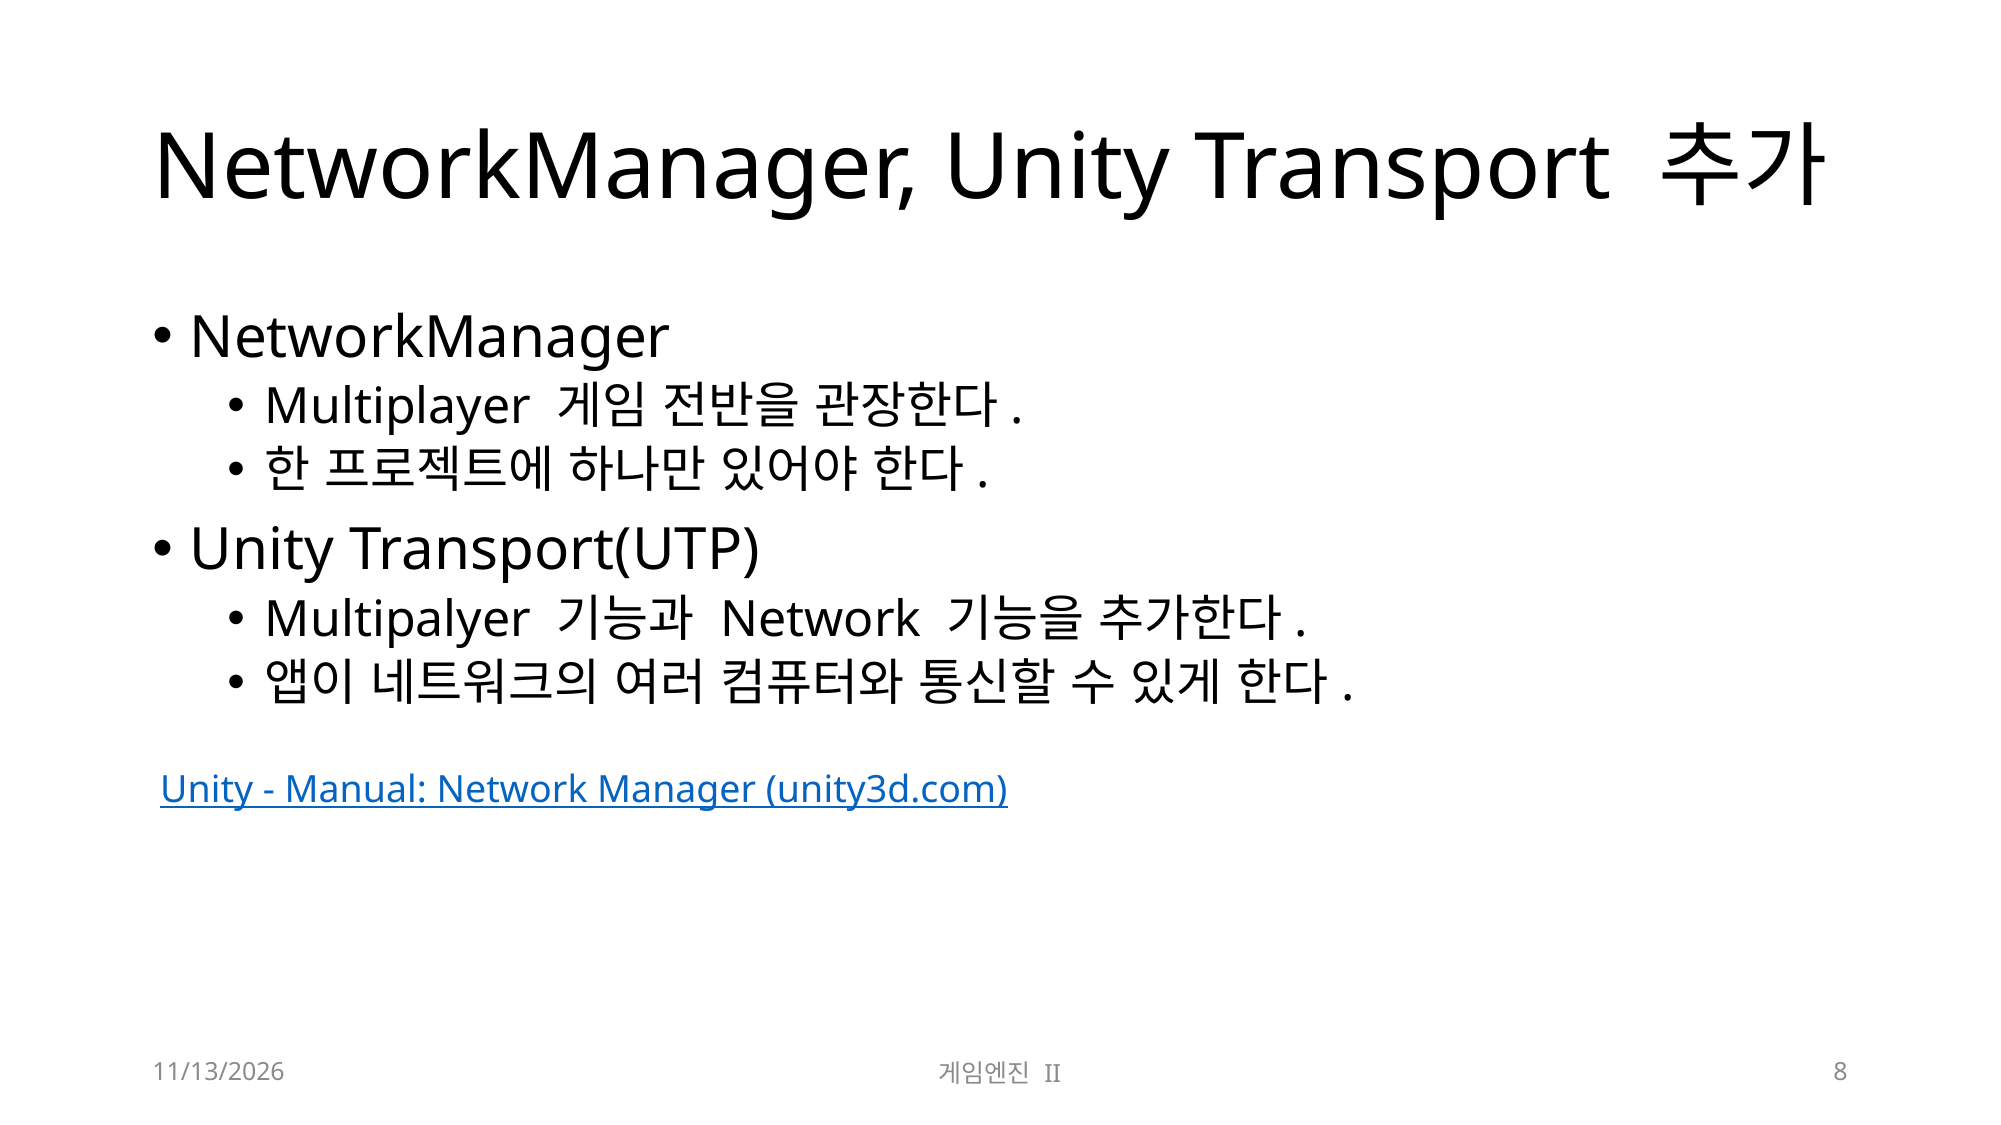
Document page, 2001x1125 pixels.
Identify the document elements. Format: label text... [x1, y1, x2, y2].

title NetworkManager, Unity Transport 추가 [137, 59, 1863, 278]
text_box Unity - Manual: Network Manager (unity3d.com) [145, 757, 1146, 824]
slide_number 8 [1412, 1042, 1863, 1103]
list NetworkManager Multiplayer 게임 전반을 관장한다. 한 프로젝트에 하나만 있어야 한다. Unity Transport(UTP) Multipalyer 기능과 Network 기능을 추가한다. 앱이 네트워크의 여러 컴퓨터와 통신할 수 있게 한다. [137, 299, 1863, 1014]
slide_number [137, 1042, 588, 1103]
footer 게임엔진 II [662, 1042, 1338, 1103]
